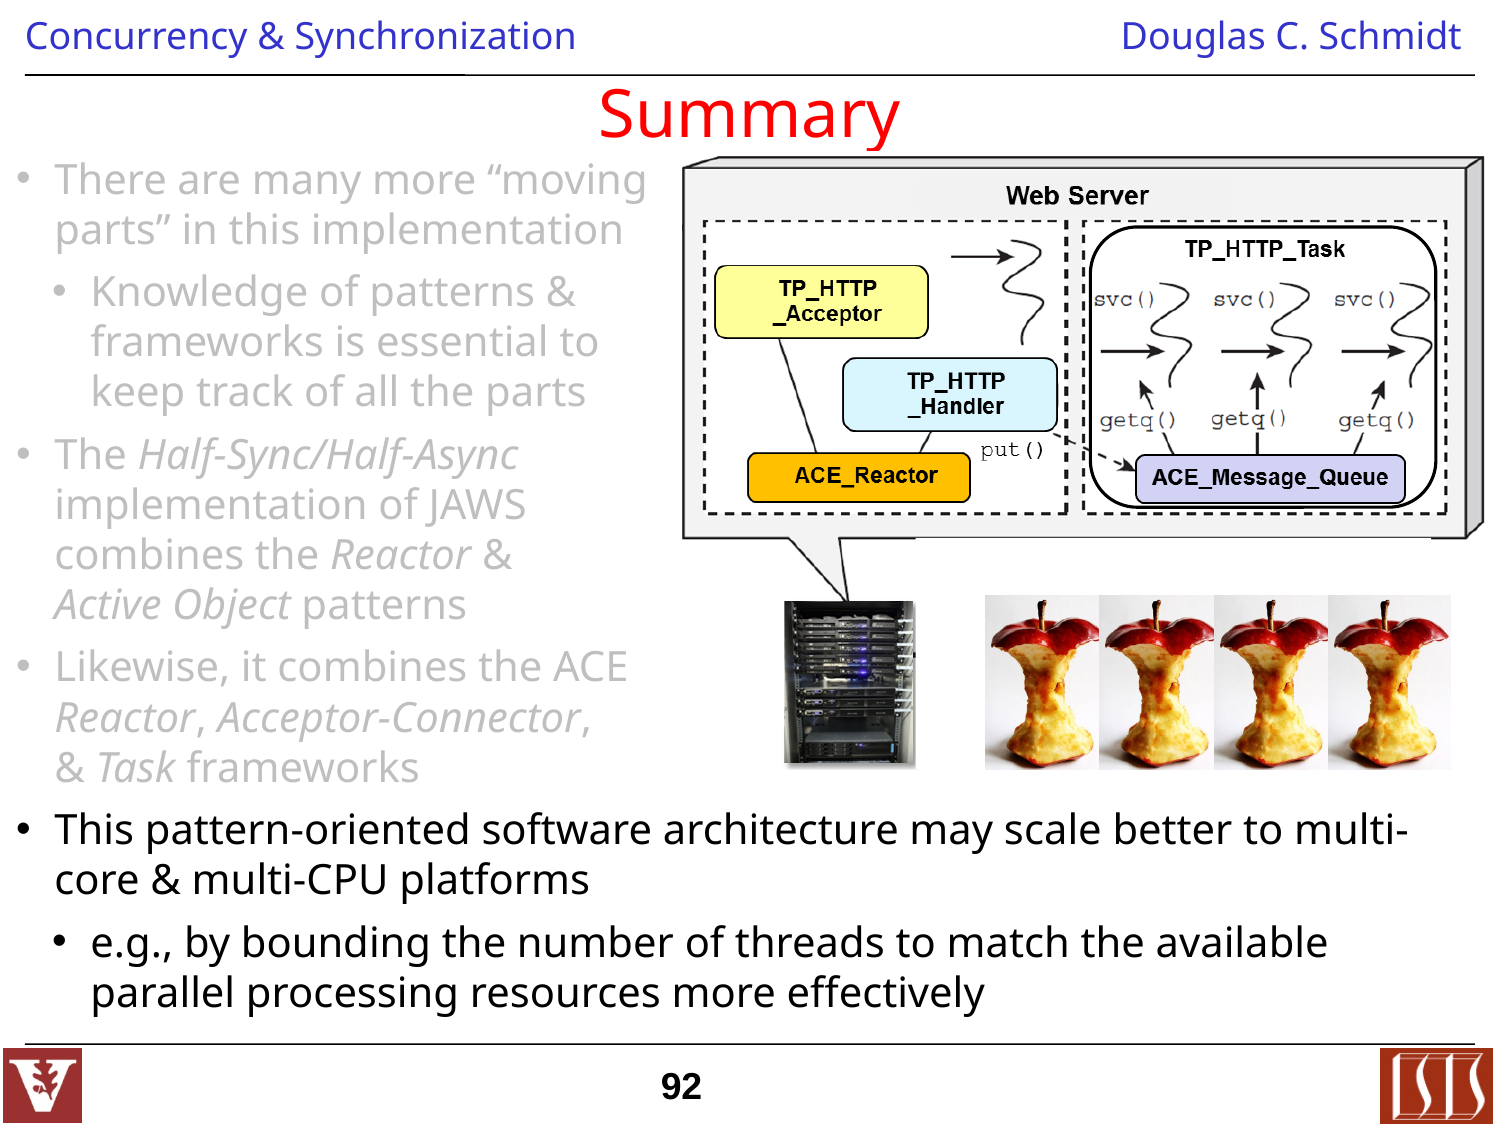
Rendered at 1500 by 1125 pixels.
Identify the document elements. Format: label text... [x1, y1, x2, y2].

picture [682, 151, 1486, 770]
text_box There are many more “moving parts” in this implementation Knowledge of patterns & frameworks is essential to keep track of all the parts The Half-Sync/Half-Async implementation of JAWS combines the Reactor & Active Object patterns Likewise, it combines the ACE Reactor, Acceptor-Connector, & Task frameworks This pattern-oriented software architecture may scale better to multi-core & multi-CPU platforms e.g., by bounding the number of threads to match the available parallel processing resources more effectively [1, 145, 1486, 1125]
picture [1486, 1048, 1493, 1124]
title Summary [24, 79, 1476, 143]
